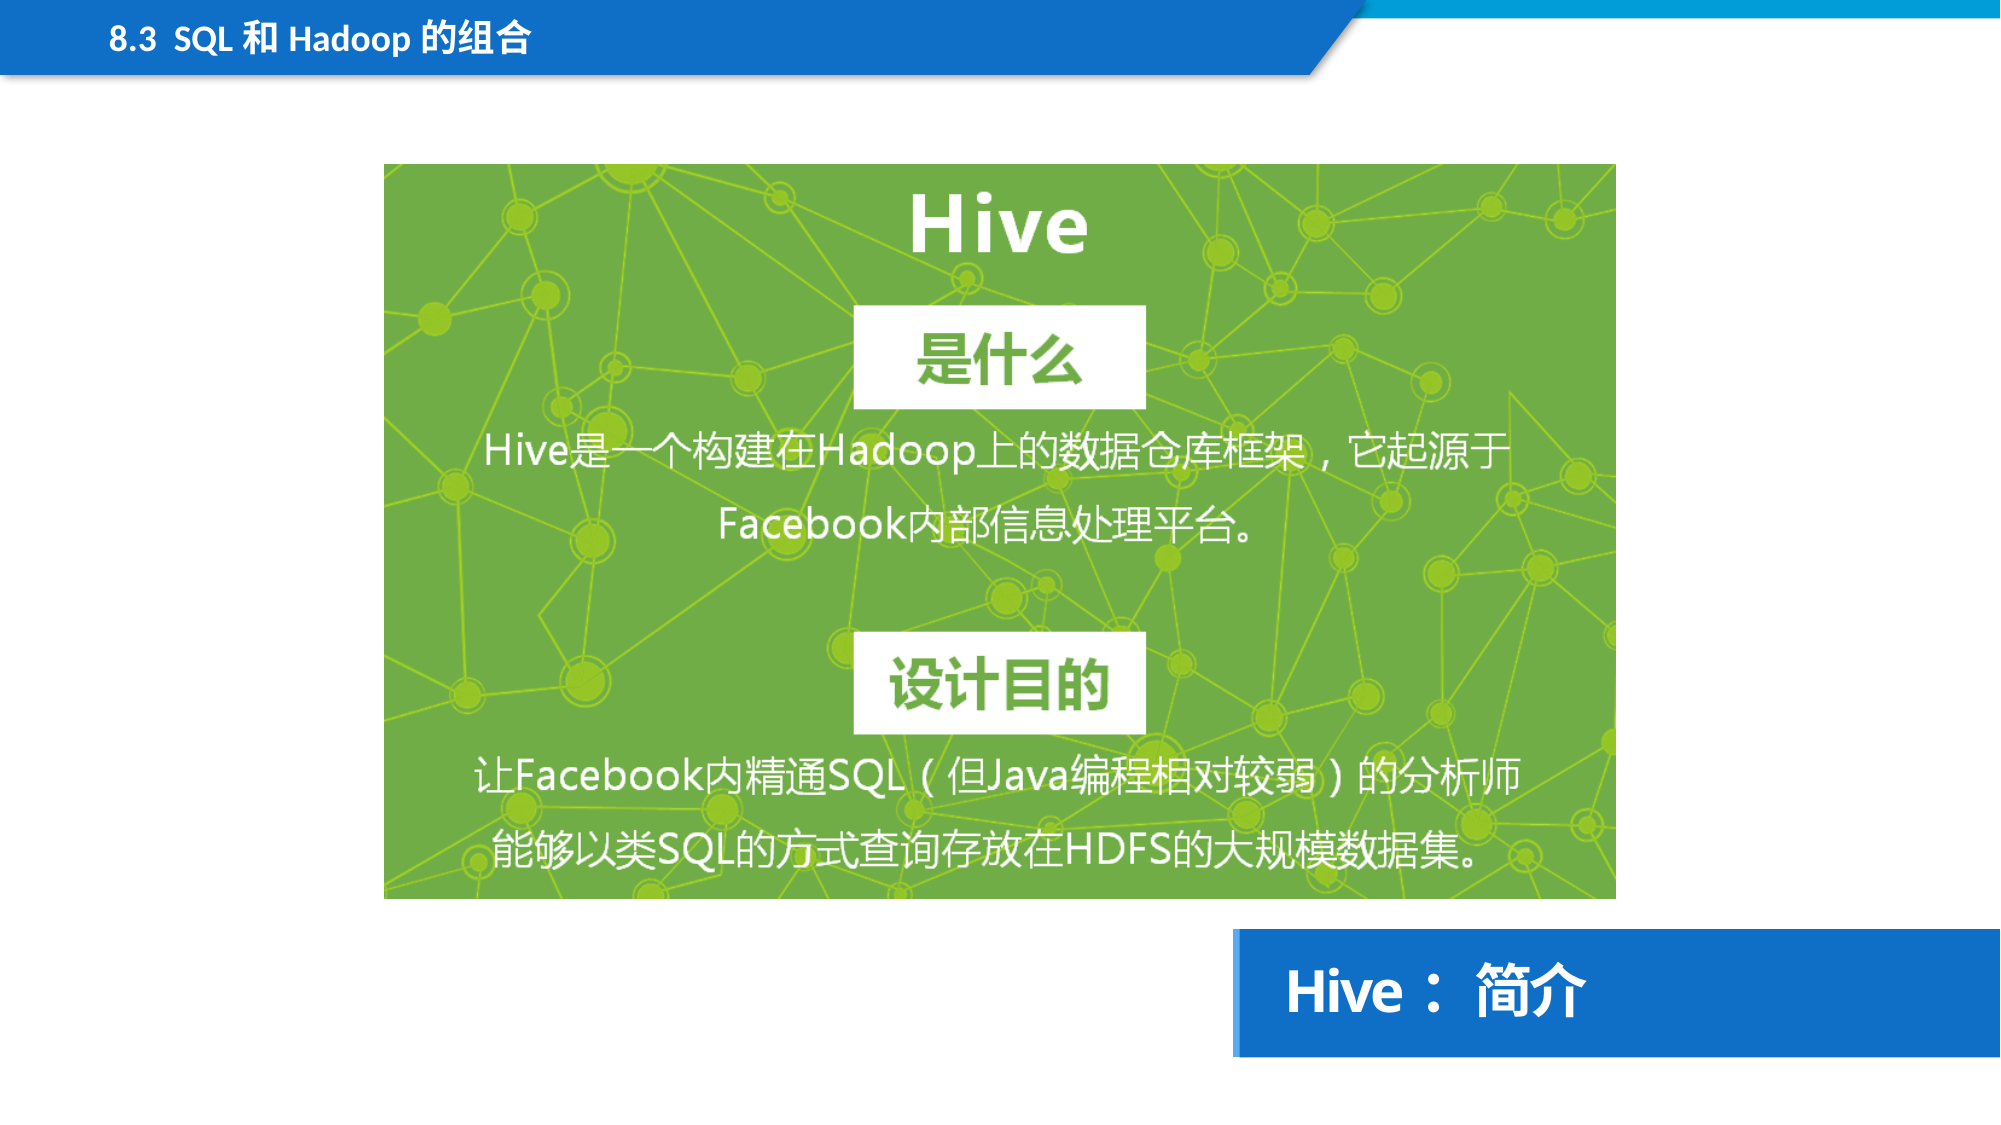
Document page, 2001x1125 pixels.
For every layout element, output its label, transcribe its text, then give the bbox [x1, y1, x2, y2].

list Hive：简介 [1239, 929, 2000, 1058]
list 8.3 SQL和Hadoop的组合 [93, 11, 1138, 68]
picture [384, 164, 1616, 899]
